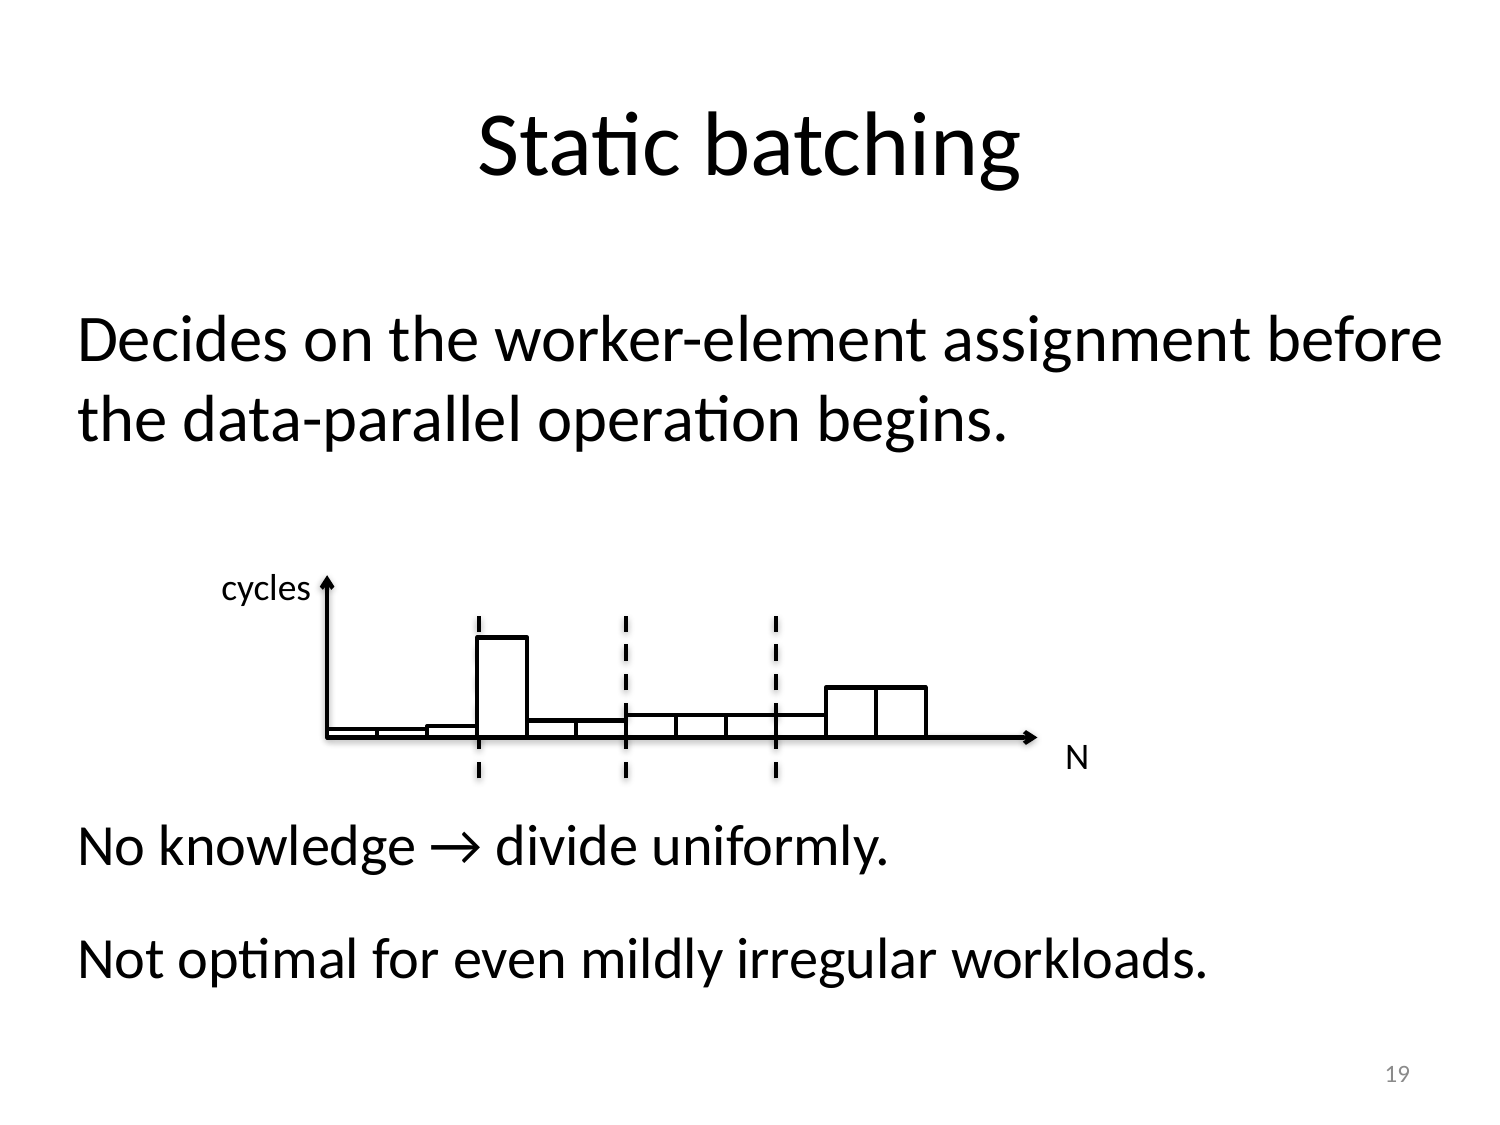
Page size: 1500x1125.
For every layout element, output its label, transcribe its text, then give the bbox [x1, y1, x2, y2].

text_box [332, 727, 375, 736]
text_box [724, 713, 770, 736]
text_box [674, 713, 724, 736]
text_box N [1050, 724, 1105, 785]
text_box [824, 685, 874, 736]
text_box [484, 635, 529, 736]
title Static batching [75, 45, 1425, 233]
text_box cycles [206, 555, 327, 616]
text_box [375, 727, 425, 736]
text_box [781, 713, 828, 736]
text_box [529, 718, 574, 736]
text_box [631, 713, 674, 736]
text_box [425, 724, 473, 736]
text_box [874, 685, 928, 736]
text_box Not optimal for even mildly irregular workloads. [62, 912, 1475, 998]
text_box [574, 718, 620, 736]
text_box Decides on the worker-element assignment before the data-parallel operation begins. [62, 287, 1475, 463]
slide_number 19 [1074, 1042, 1425, 1103]
text_box No knowledge → divide uniformly. [62, 800, 1475, 885]
